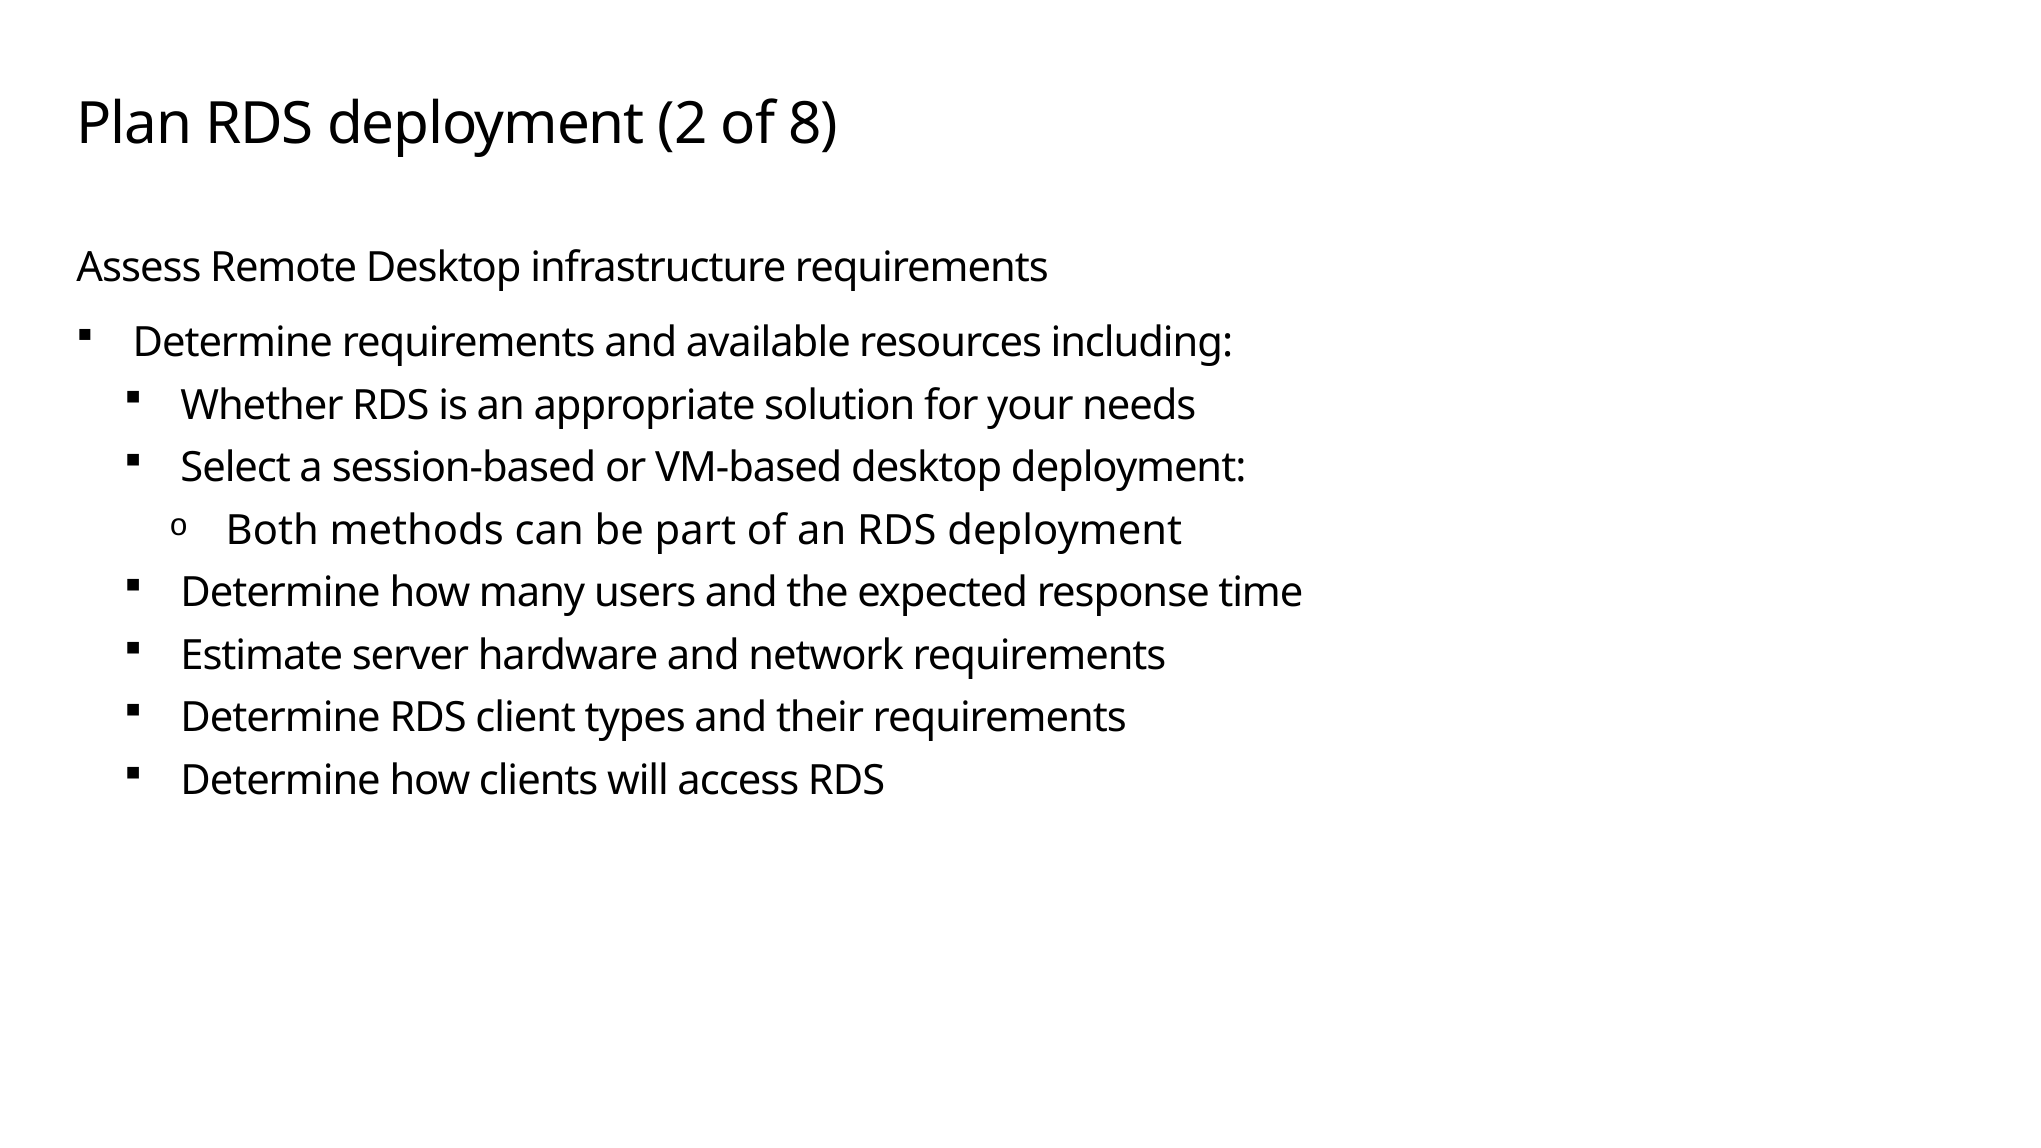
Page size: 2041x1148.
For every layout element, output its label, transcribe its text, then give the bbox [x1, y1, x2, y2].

list Assess Remote Desktop infrastructure requirements Determine requirements and available resources including: Whether RDS is an appropriate solution for your needs Select a session-based or VM-based desktop deployment: Both methods can be part of an RDS deployment Determine how many users and the expected response time Estimate server hardware and network requirements Determine RDS client types and their requirements Determine how clients will access RDS [76, 240, 1968, 1074]
title Plan RDS deployment (2 of 8) [76, 93, 1968, 161]
